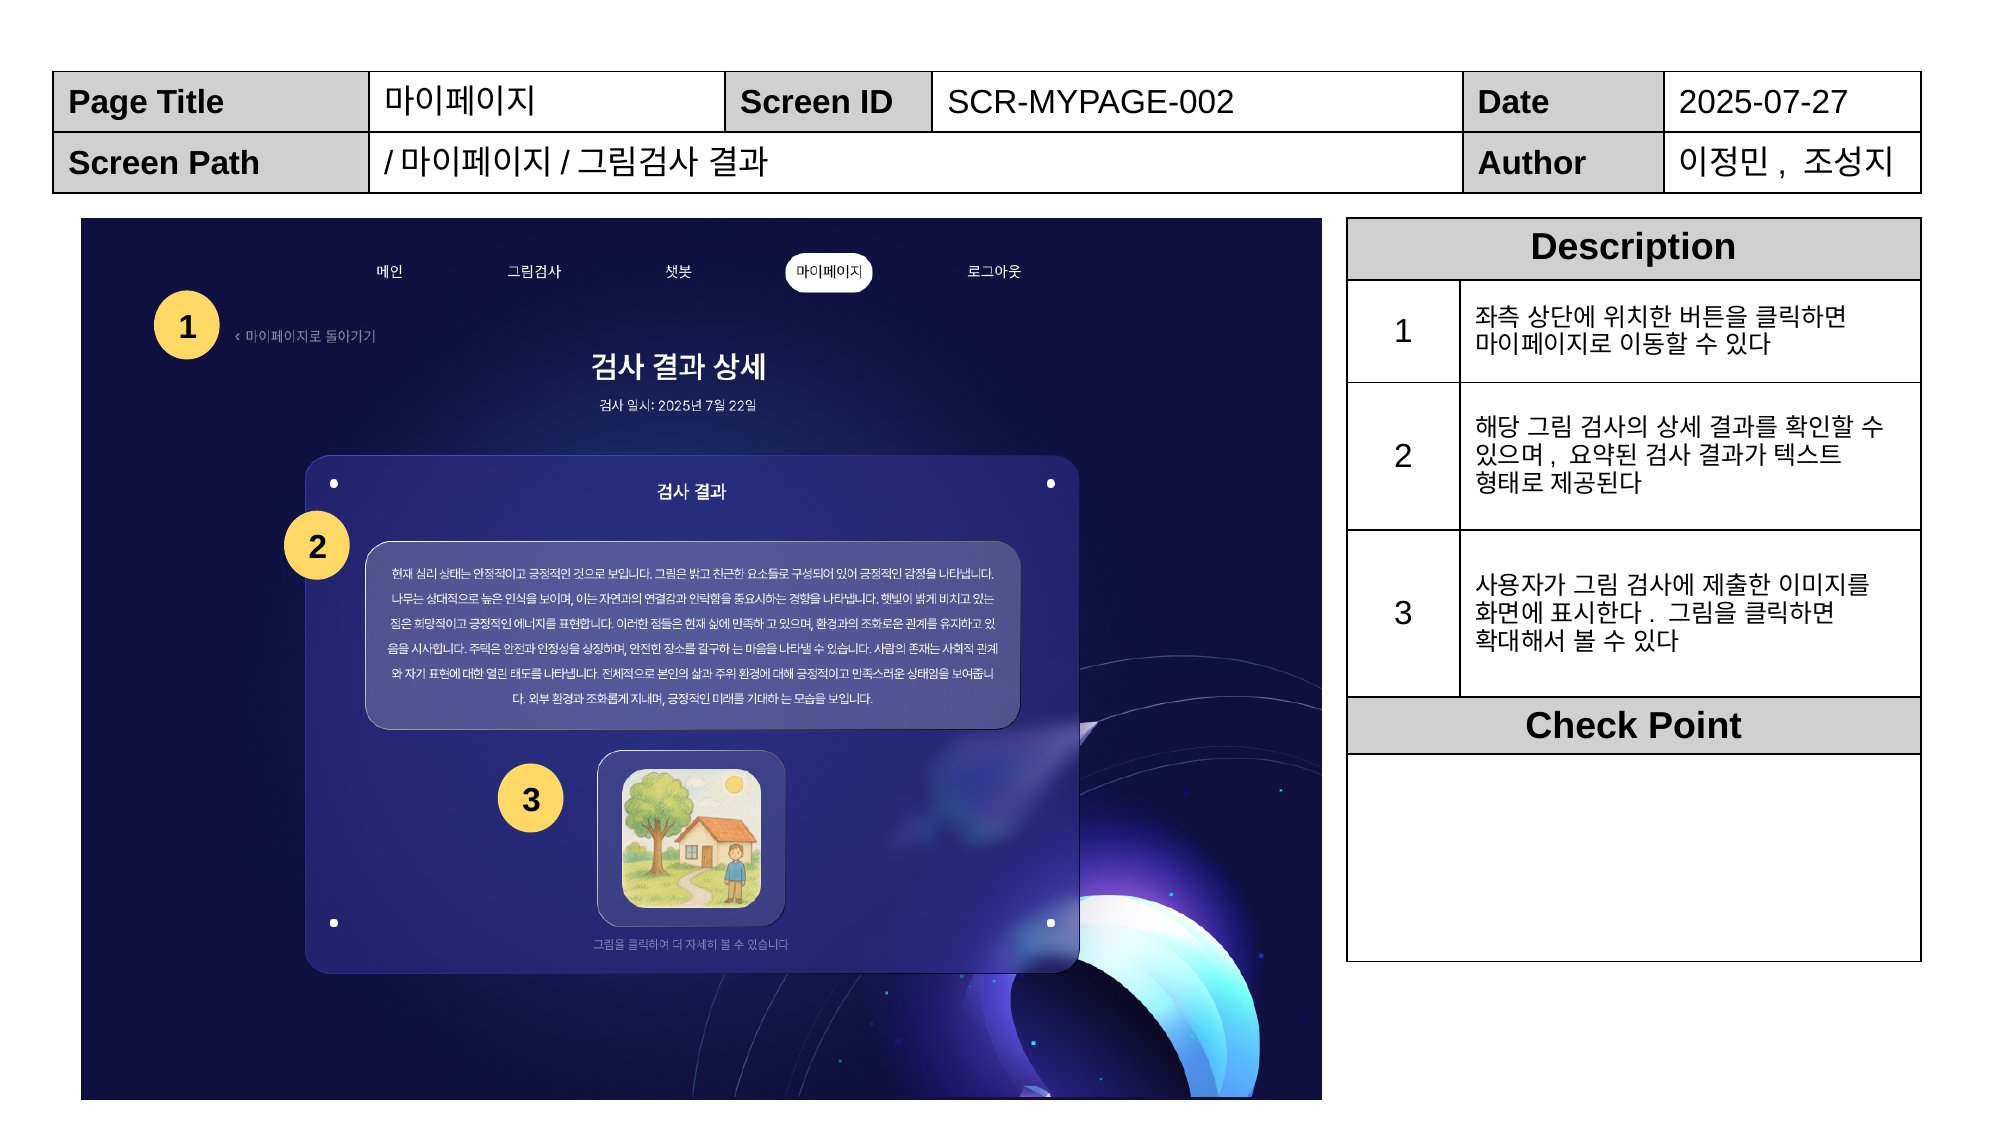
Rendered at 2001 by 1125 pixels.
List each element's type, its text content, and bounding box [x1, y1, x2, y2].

table_cell 3 [1348, 531, 1459, 696]
table_header Description [1348, 219, 1920, 279]
table_cell Check Point [1348, 698, 1920, 753]
table_header 마이페이지 [370, 72, 724, 131]
table_cell Screen Path [54, 133, 368, 192]
table_cell 1 [1348, 281, 1459, 382]
table_cell [1348, 755, 1920, 961]
table_header 2025-07-27 [1665, 72, 1920, 131]
table_header Page Title [54, 72, 368, 131]
table_cell Author [1464, 133, 1663, 192]
table_header Screen ID [726, 72, 931, 131]
table_header Date [1464, 72, 1663, 131]
table_cell 해당 그림 검사의 상세 결과를 확인할 수 있으며, 요약된 검사 결과가 텍스트 형태로 제공된다 [1461, 383, 1920, 529]
picture [81, 217, 1322, 1101]
table_header SCR-MYPAGE-002 [933, 72, 1462, 131]
table_cell 이정민, 조성지 [1665, 133, 1920, 192]
table_cell 사용자가 그림 검사에 제출한 이미지를 화면에 표시한다. 그림을 클릭하면 확대해서 볼 수 있다 [1461, 531, 1920, 696]
table_cell /마이페이지/그림검사 결과 [370, 133, 1462, 192]
table_cell 좌측 상단에 위치한 버튼을 클릭하면 마이페이지로 이동할 수 있다 [1461, 281, 1920, 382]
table_cell 2 [1348, 383, 1459, 529]
